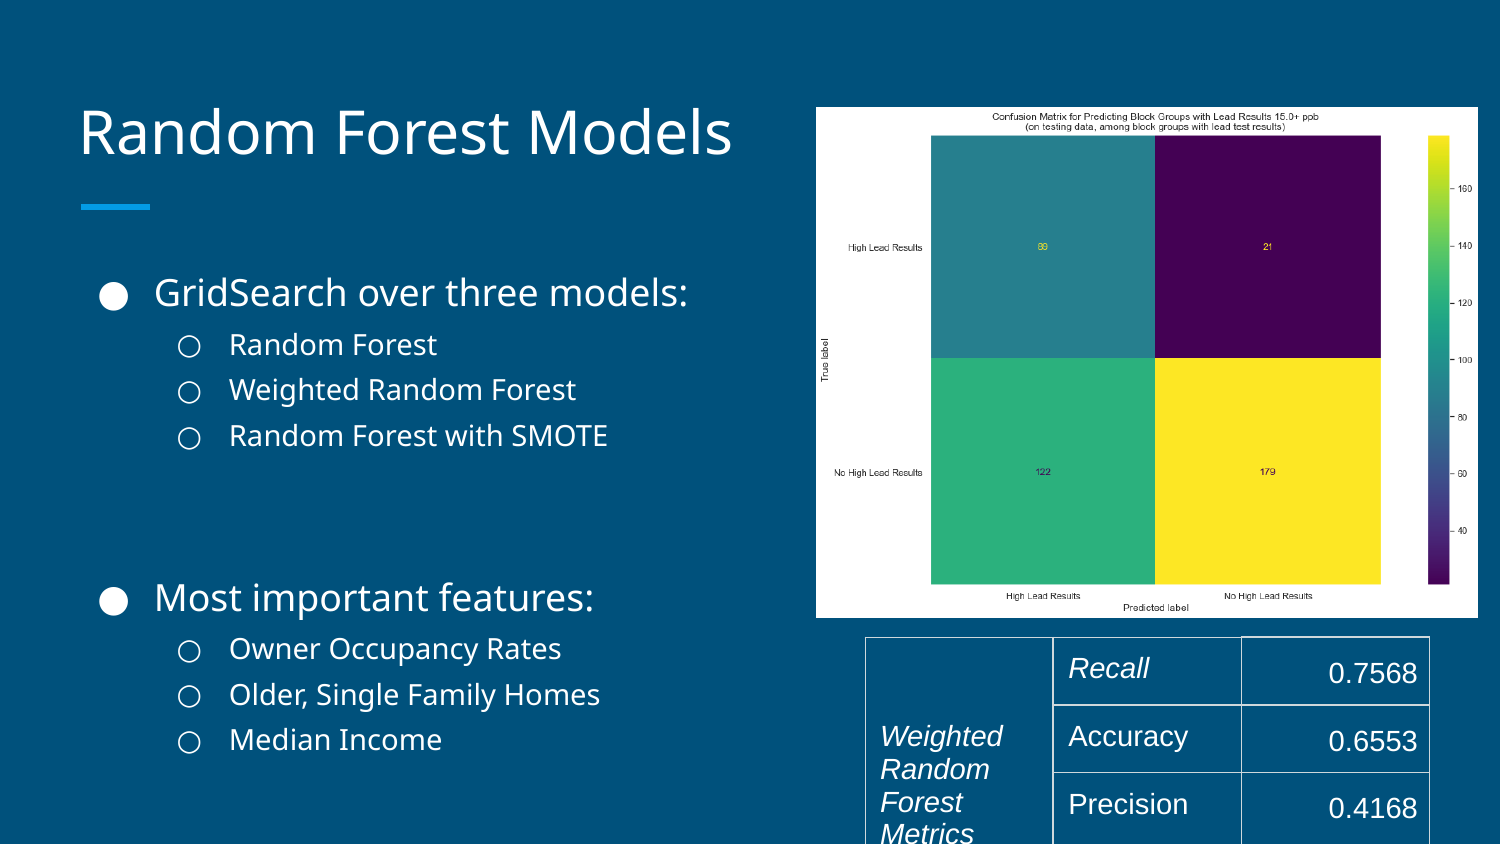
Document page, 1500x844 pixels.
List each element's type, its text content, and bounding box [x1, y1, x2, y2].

table_header Recall [1054, 638, 1241, 704]
table_header 0.7568 [1242, 638, 1429, 704]
table_header Weighted Random Forest Metrics [866, 638, 1052, 844]
table_cell 0.6553 [1242, 706, 1429, 772]
table_cell Precision [1054, 773, 1241, 844]
picture [817, 108, 1477, 617]
title Random Forest Models [63, 75, 1437, 188]
list GridSearch over three models: Random Forest Weighted Random Forest Random Forest with SMOTE Most important features: Owner Occupancy Rates Older, Single Family Homes Median Income [63, 244, 751, 806]
table_cell 0.4168 [1242, 773, 1429, 844]
table_cell Accuracy [1054, 706, 1241, 772]
